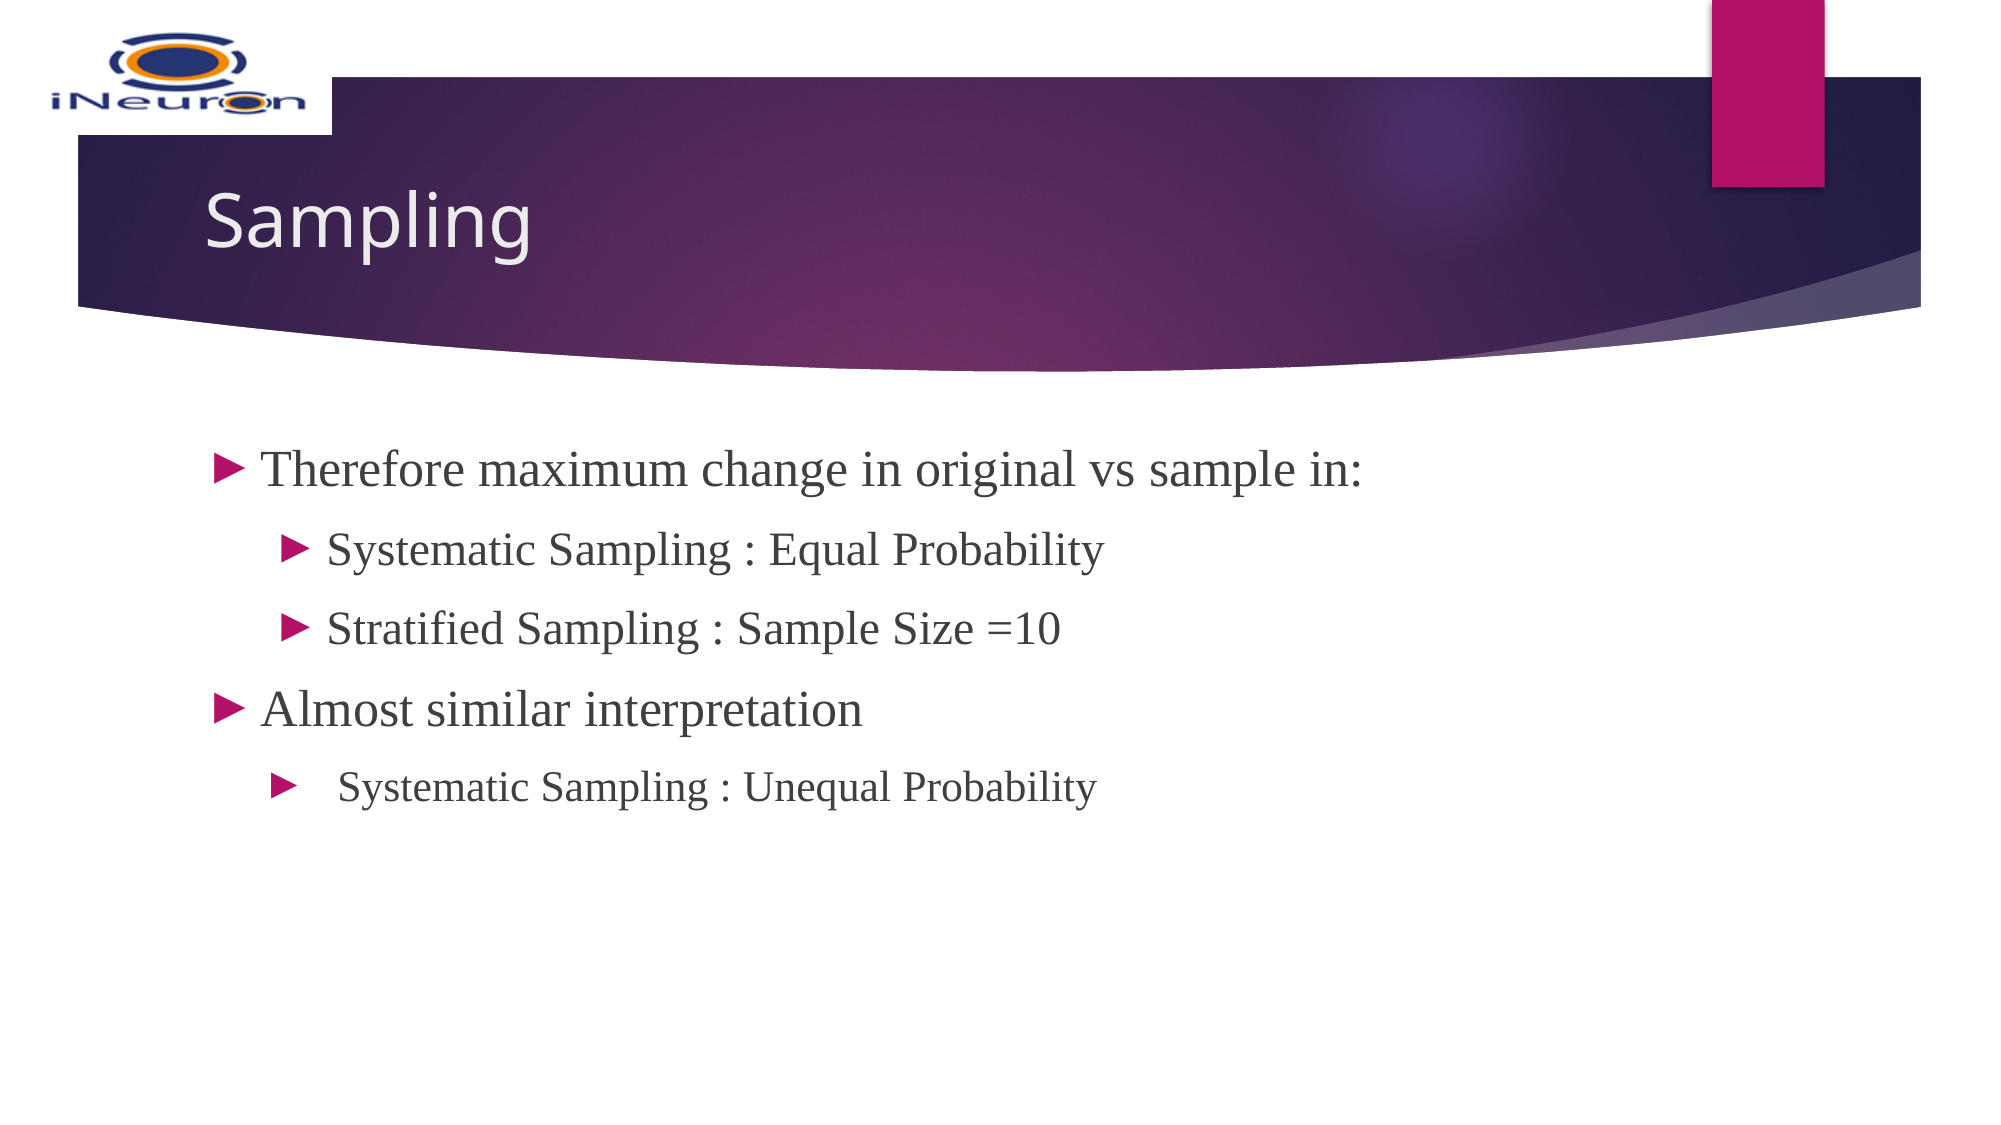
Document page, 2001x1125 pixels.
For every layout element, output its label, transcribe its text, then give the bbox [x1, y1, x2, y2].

title Sampling [189, 159, 1627, 276]
table_cell 500 [1521, 315, 1734, 354]
list Therefore maximum change in original vs sample in: Systematic Sampling : Equal Probability Stratified Sampling : Sample Size =10 Almost similar interpretation Systematic Sampling : Unequal Probability [189, 427, 1785, 1050]
picture [24, 24, 1920, 371]
